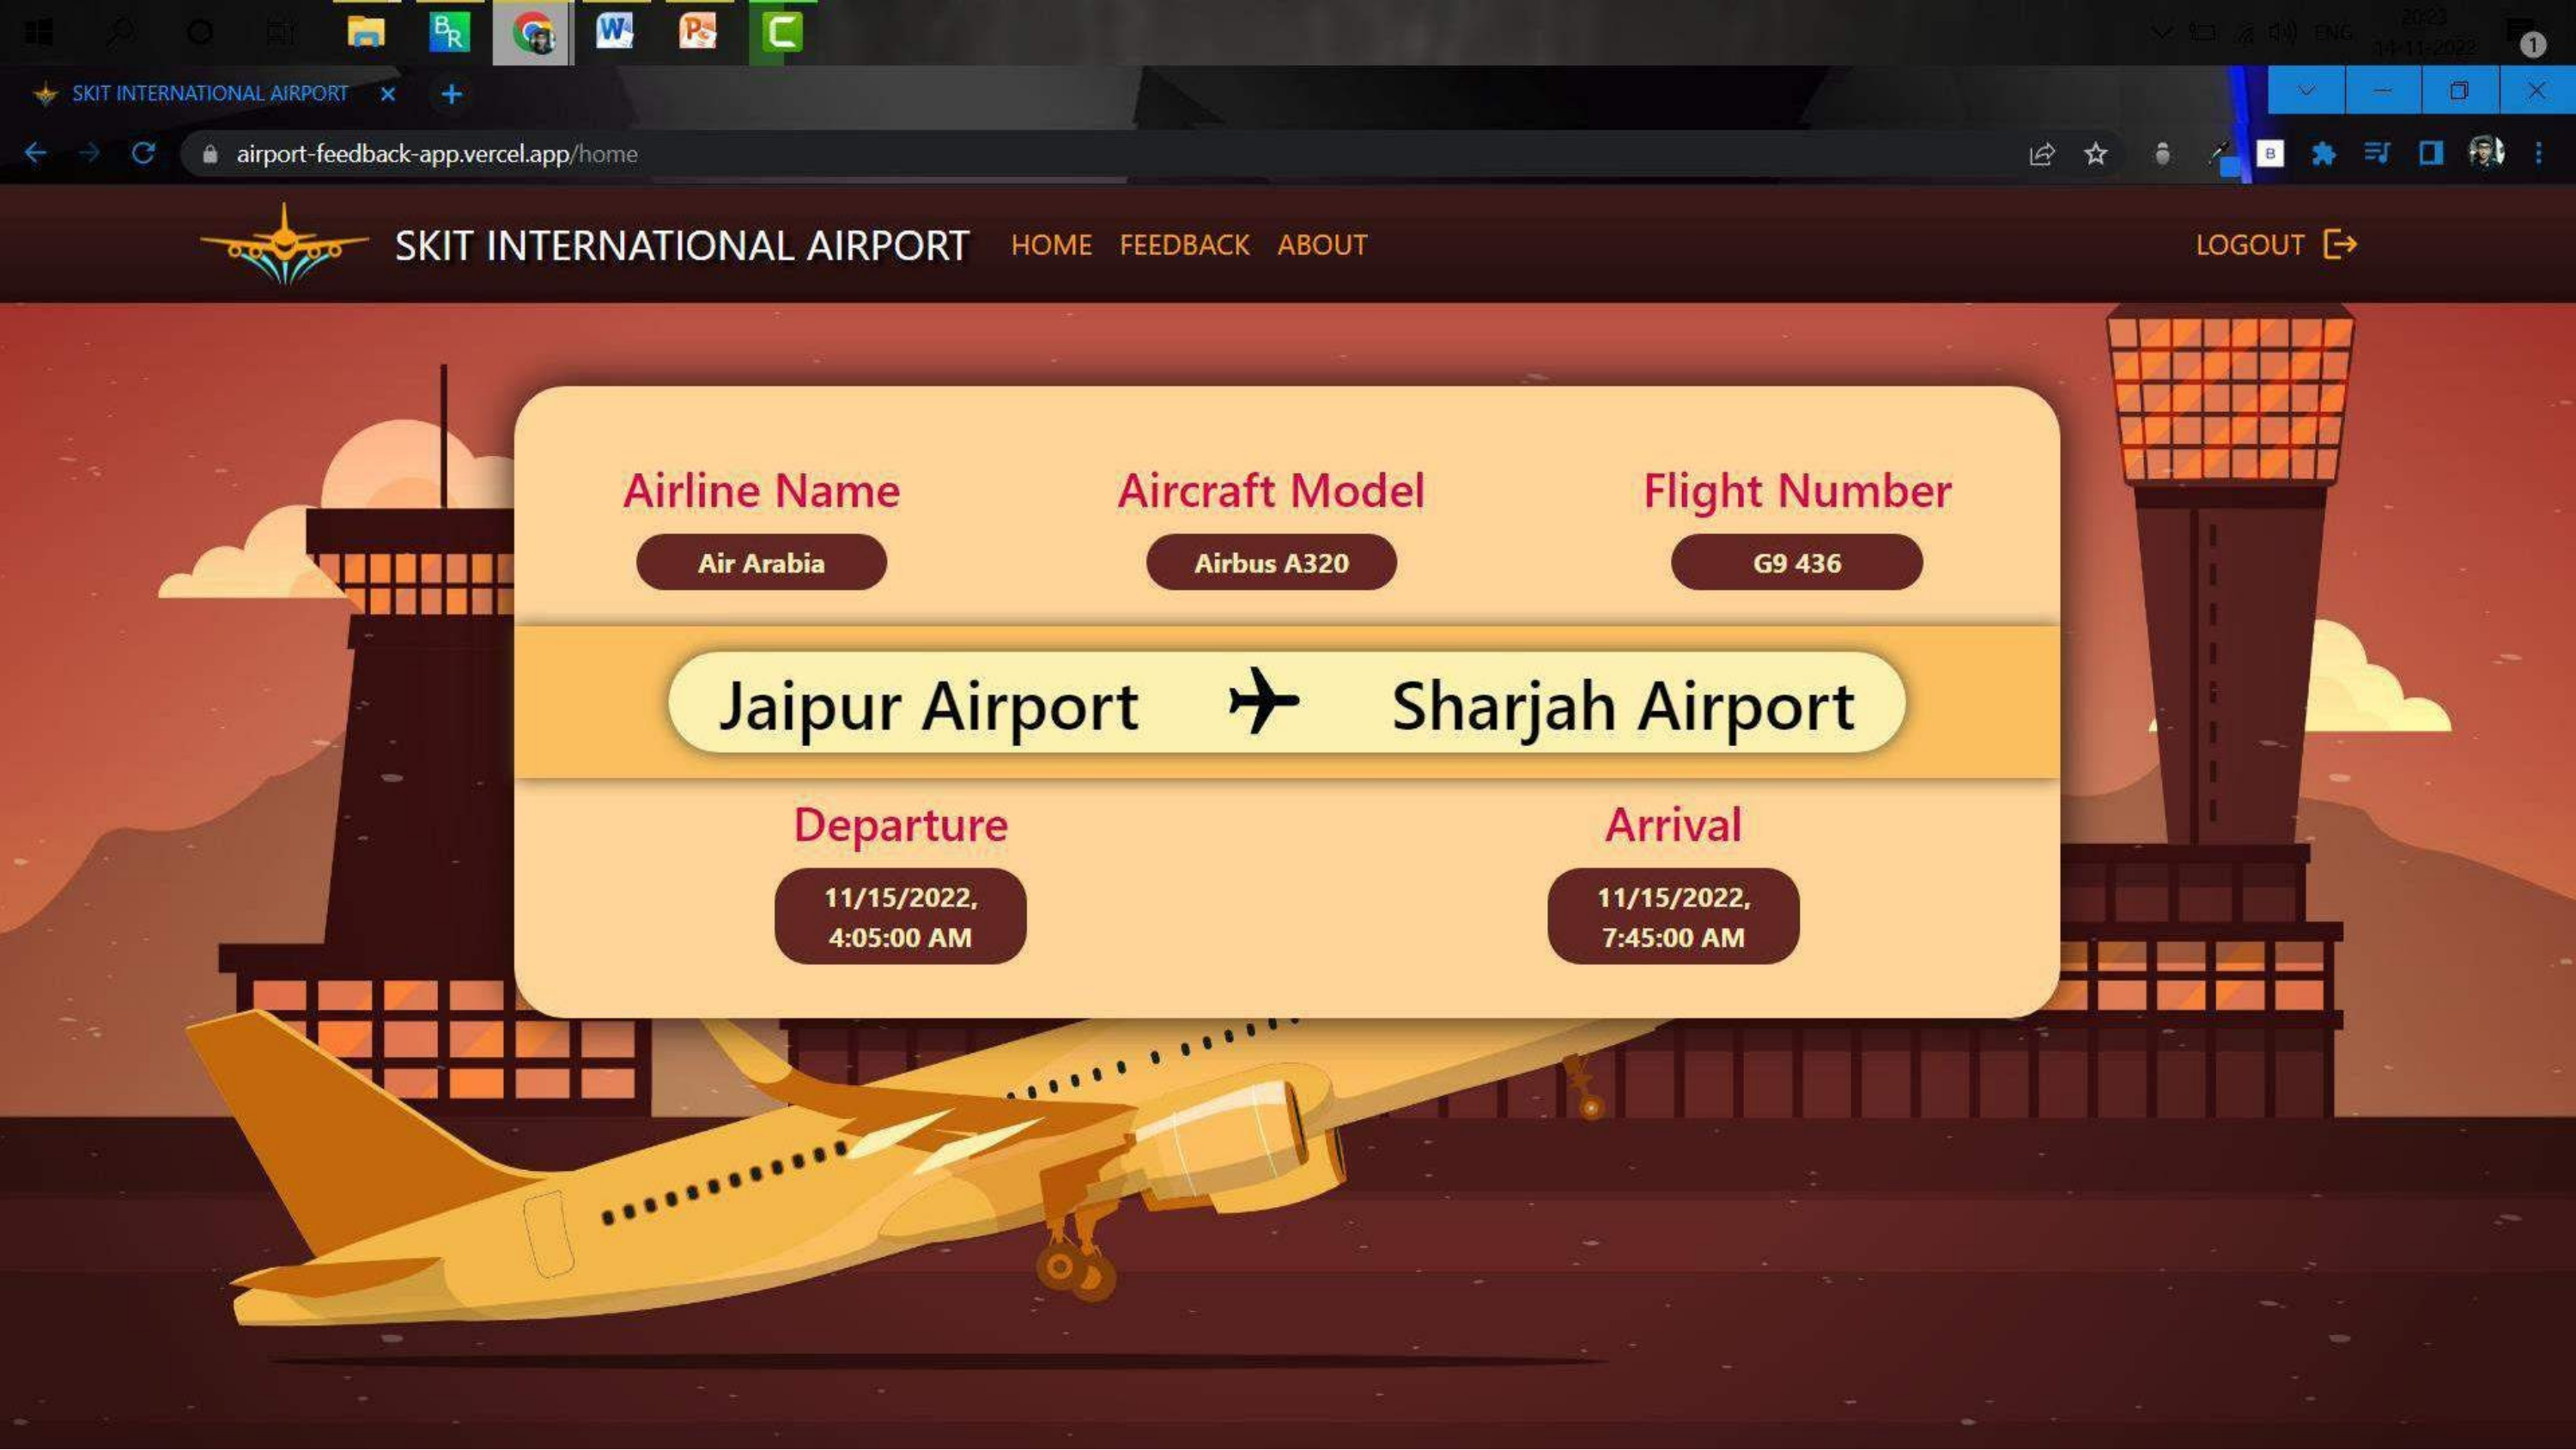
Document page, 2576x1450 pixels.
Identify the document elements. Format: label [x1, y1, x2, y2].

text_box [0, 0, 2576, 1449]
